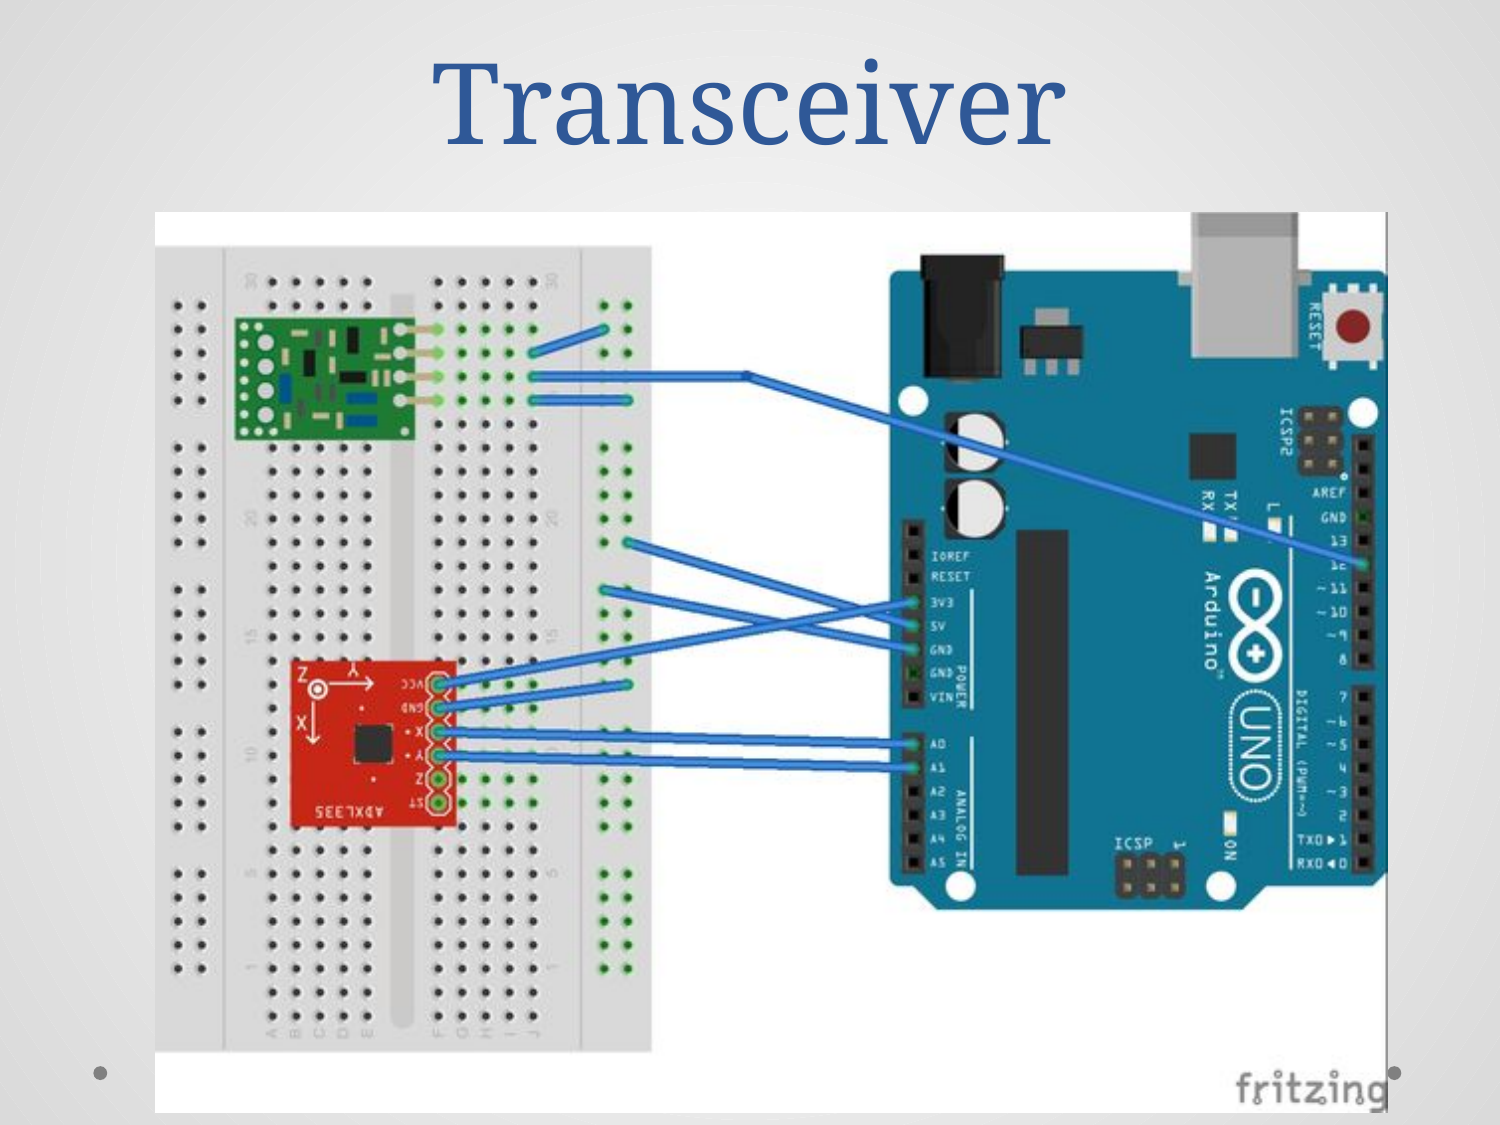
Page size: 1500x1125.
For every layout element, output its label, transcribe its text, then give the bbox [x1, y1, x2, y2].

picture [154, 211, 1388, 1113]
title Transceiver [75, 37, 1425, 175]
